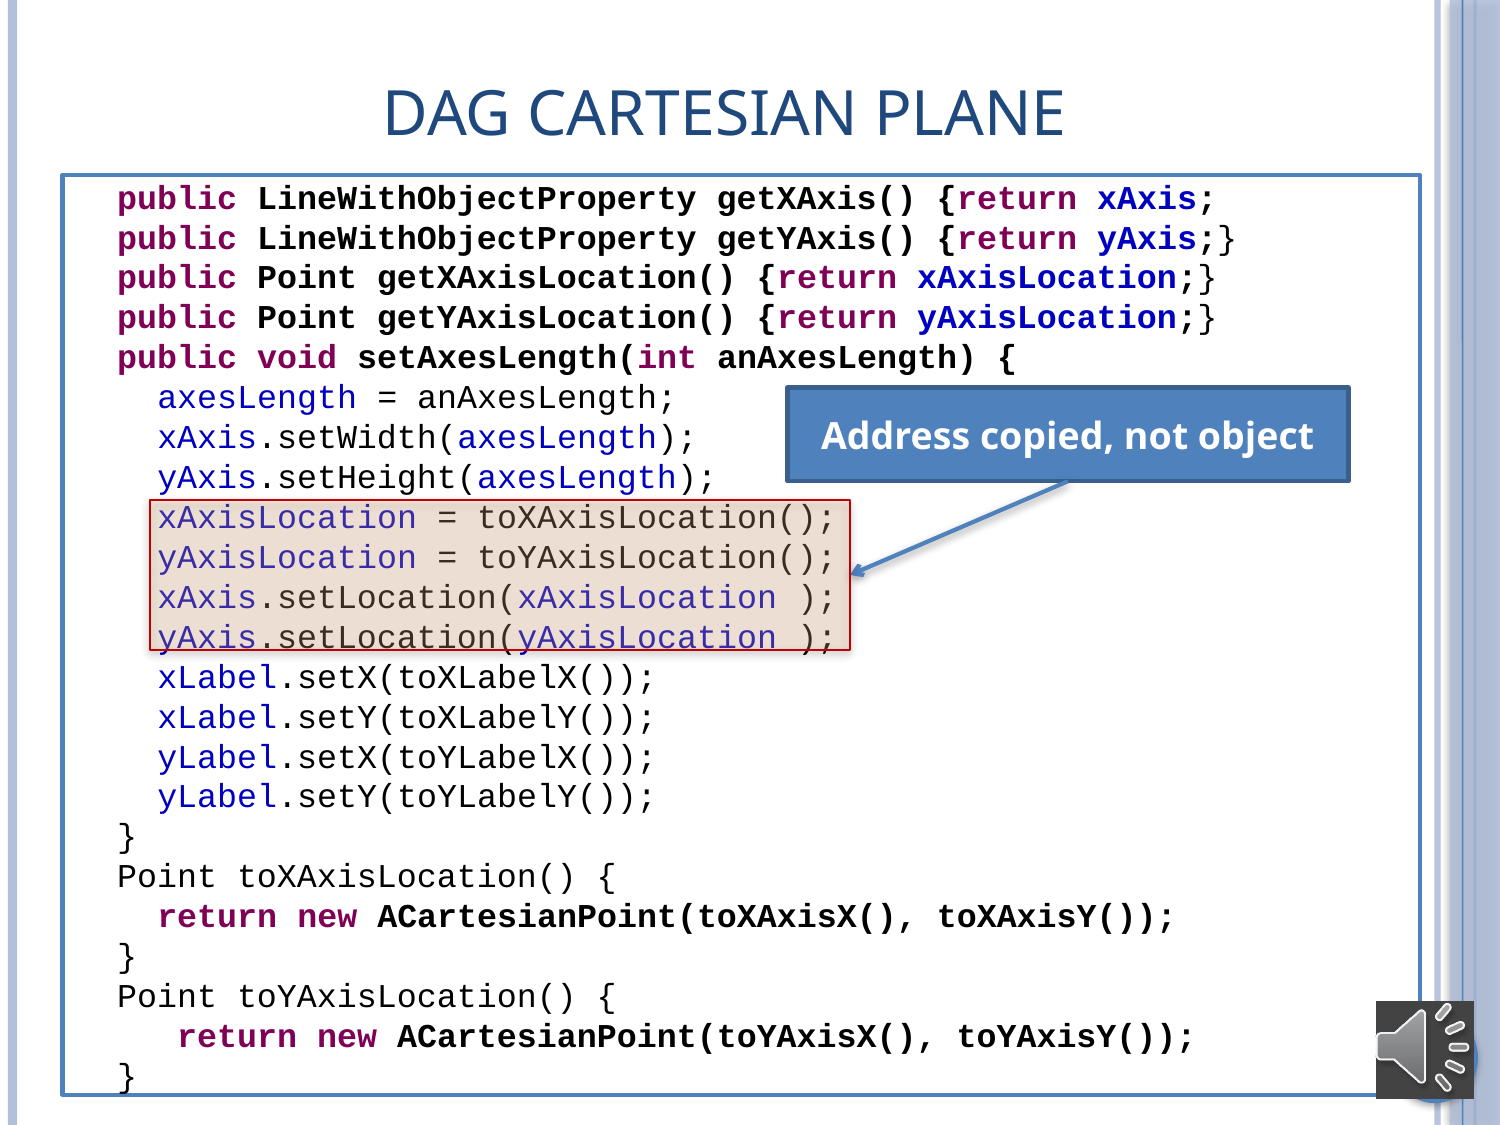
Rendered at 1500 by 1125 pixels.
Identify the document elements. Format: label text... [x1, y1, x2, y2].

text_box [849, 480, 1069, 576]
picture [1374, 999, 1476, 1101]
text_box Address copied, not object [785, 385, 1351, 483]
text_box public LineWithObjectProperty getXAxis() {return xAxis; public LineWithObjectProperty getYAxis() {return yAxis;} public Point getXAxisLocation() {return xAxisLocation;} public Point getYAxisLocation() {return yAxisLocation;} public void setAxesLength(int anAxesLength) { axesLength = anAxesLength; xAxis.setWidth(axesLength); yAxis.setHeight(axesLength); xAxisLocation = toXAxisLocation(); yAxisLocation = toYAxisLocation(); xAxis.setLocation(xAxisLocation ); yAxis.setLocation(yAxisLocation ); xLabel.setX(toXLabelX()); xLabel.setY(toXLabelY()); yLabel.setX(toYLabelX()); yLabel.setY(toYLabelY()); } Point toXAxisLocation() { return new ACartesianPoint(toXAxisX(), toXAxisY()); } Point toYAxisLocation() { return new ACartesianPoint(toYAxisX(), toYAxisY()); } [60, 173, 1422, 1097]
title DAG Cartesian Plane [75, 45, 1375, 173]
text_box [149, 499, 851, 651]
